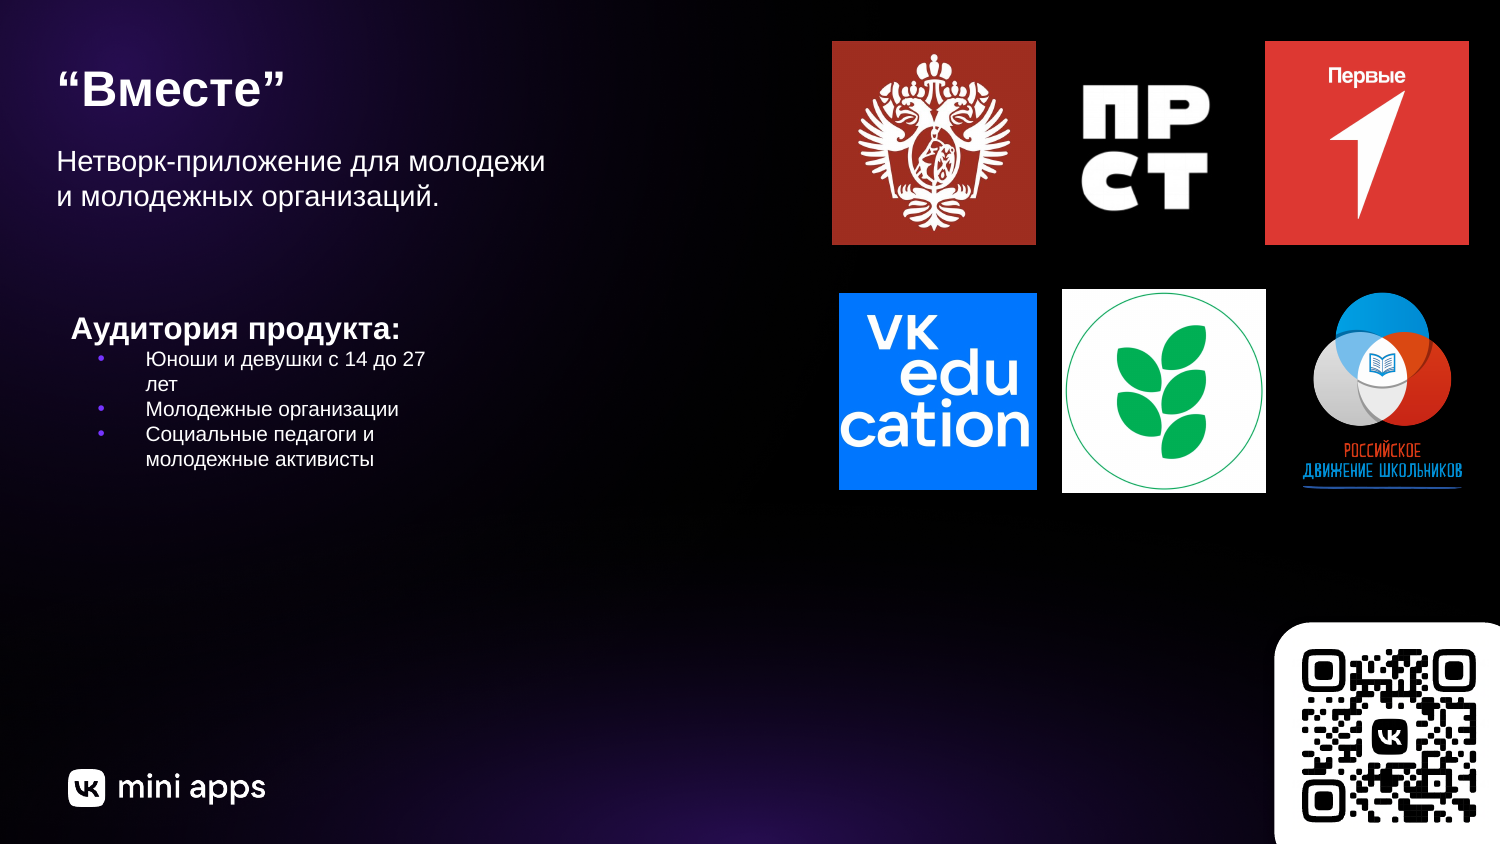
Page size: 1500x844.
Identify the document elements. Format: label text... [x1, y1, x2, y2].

text_box “Вместе” [41, 41, 543, 132]
picture [0, 0, 1500, 844]
text_box [1274, 622, 1500, 844]
picture [1292, 640, 1490, 832]
text_box Нетворк-приложение для молодежи и молодежных организаций. [41, 126, 564, 227]
text_box Аудитория продукта: Юноши и девушки с 14 до 27 лет Молодежные организации Социальные педагоги и молодежные активисты [55, 293, 445, 486]
